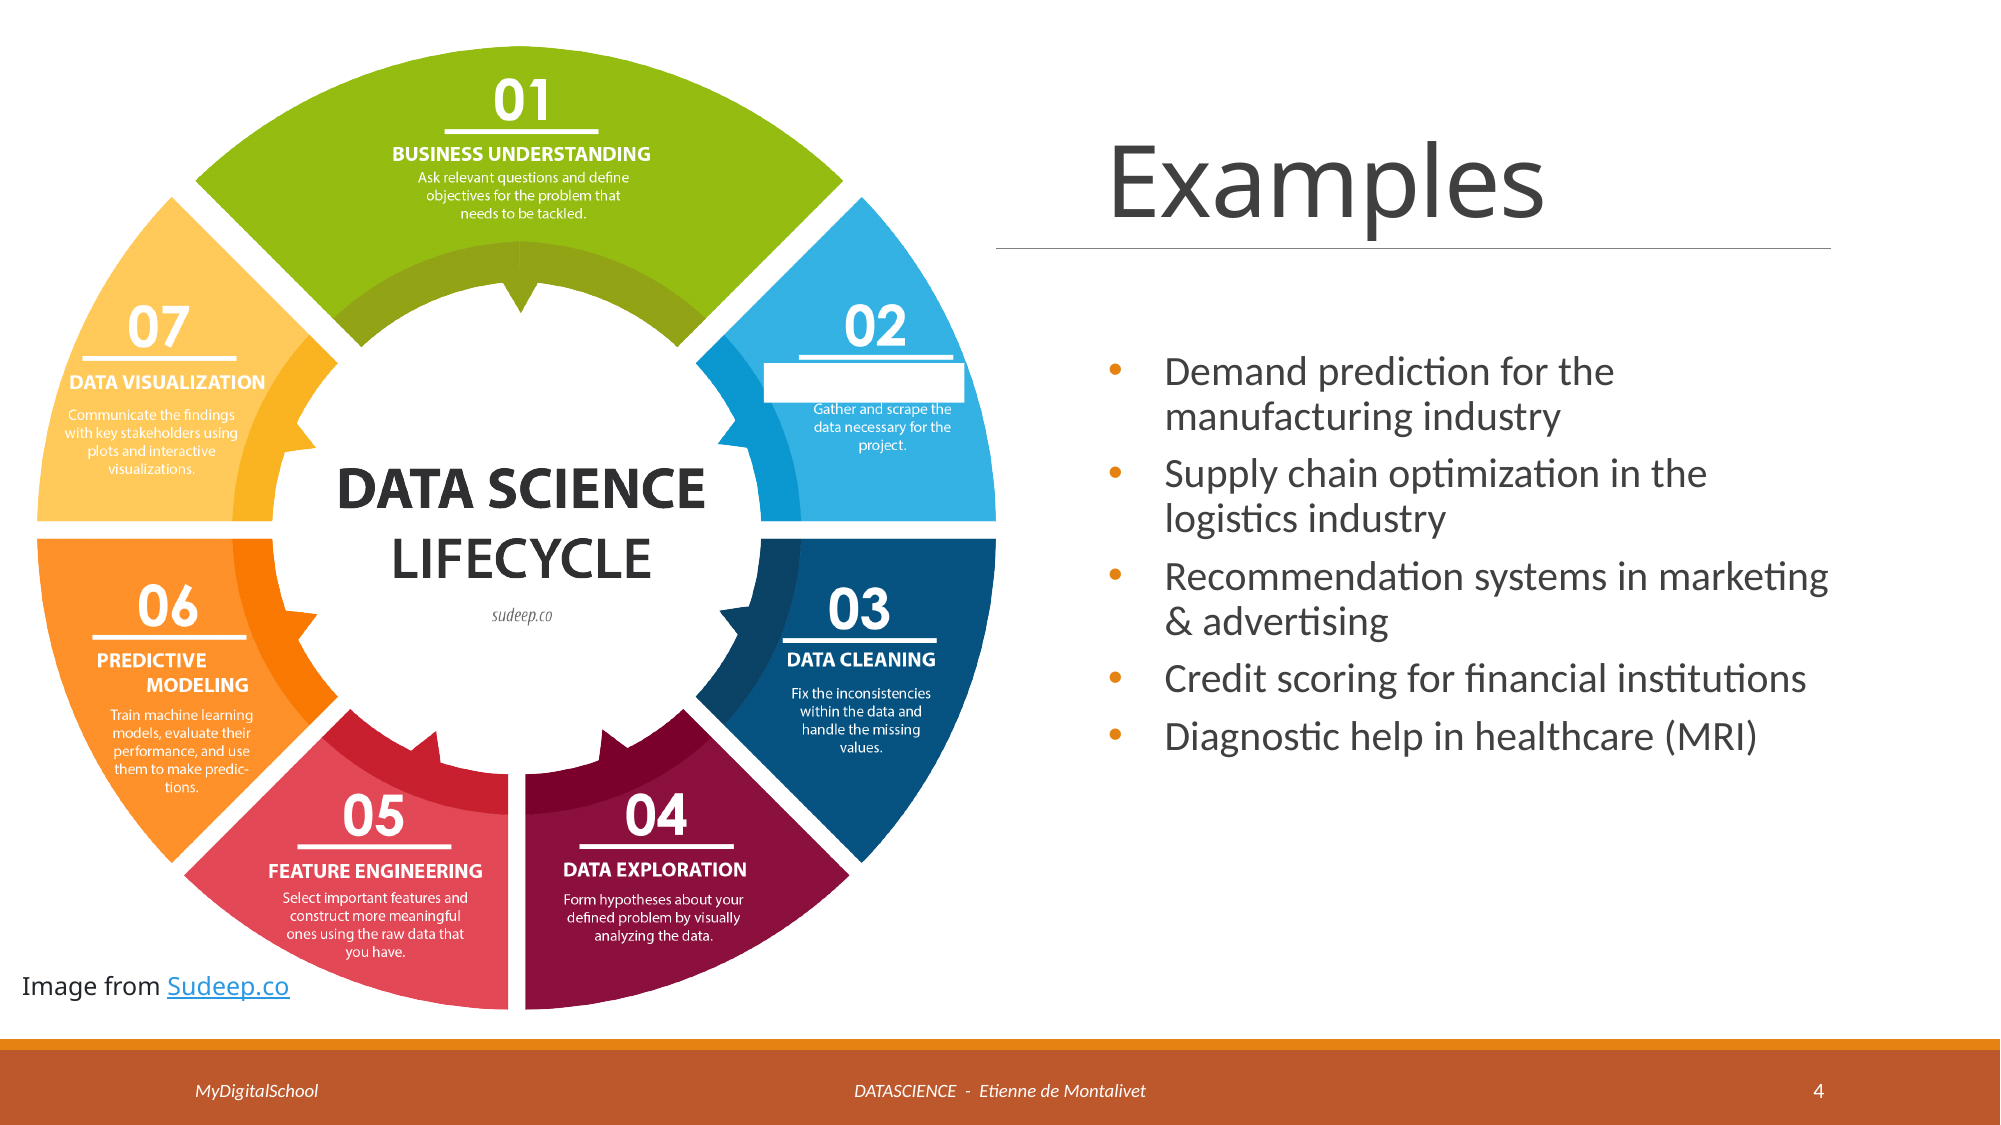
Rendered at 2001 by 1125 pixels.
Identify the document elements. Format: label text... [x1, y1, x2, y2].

slide_number MyDigitalSchool [180, 1059, 586, 1120]
footer DATASCIENCE - Etienne de Montalivet [604, 1059, 1396, 1120]
slide_number 4 [1624, 1059, 1840, 1120]
list Demand prediction for the manufacturing industry Supply chain optimization in the logistics industry Recommendation systems in marketing & advertising Credit scoring for financial institutions Diagnostic help in healthcare (MRI) [1090, 341, 1830, 963]
title Examples [1090, 47, 1830, 246]
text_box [36, 46, 997, 1011]
text_box Image from Sudeep.co [7, 962, 33, 1012]
